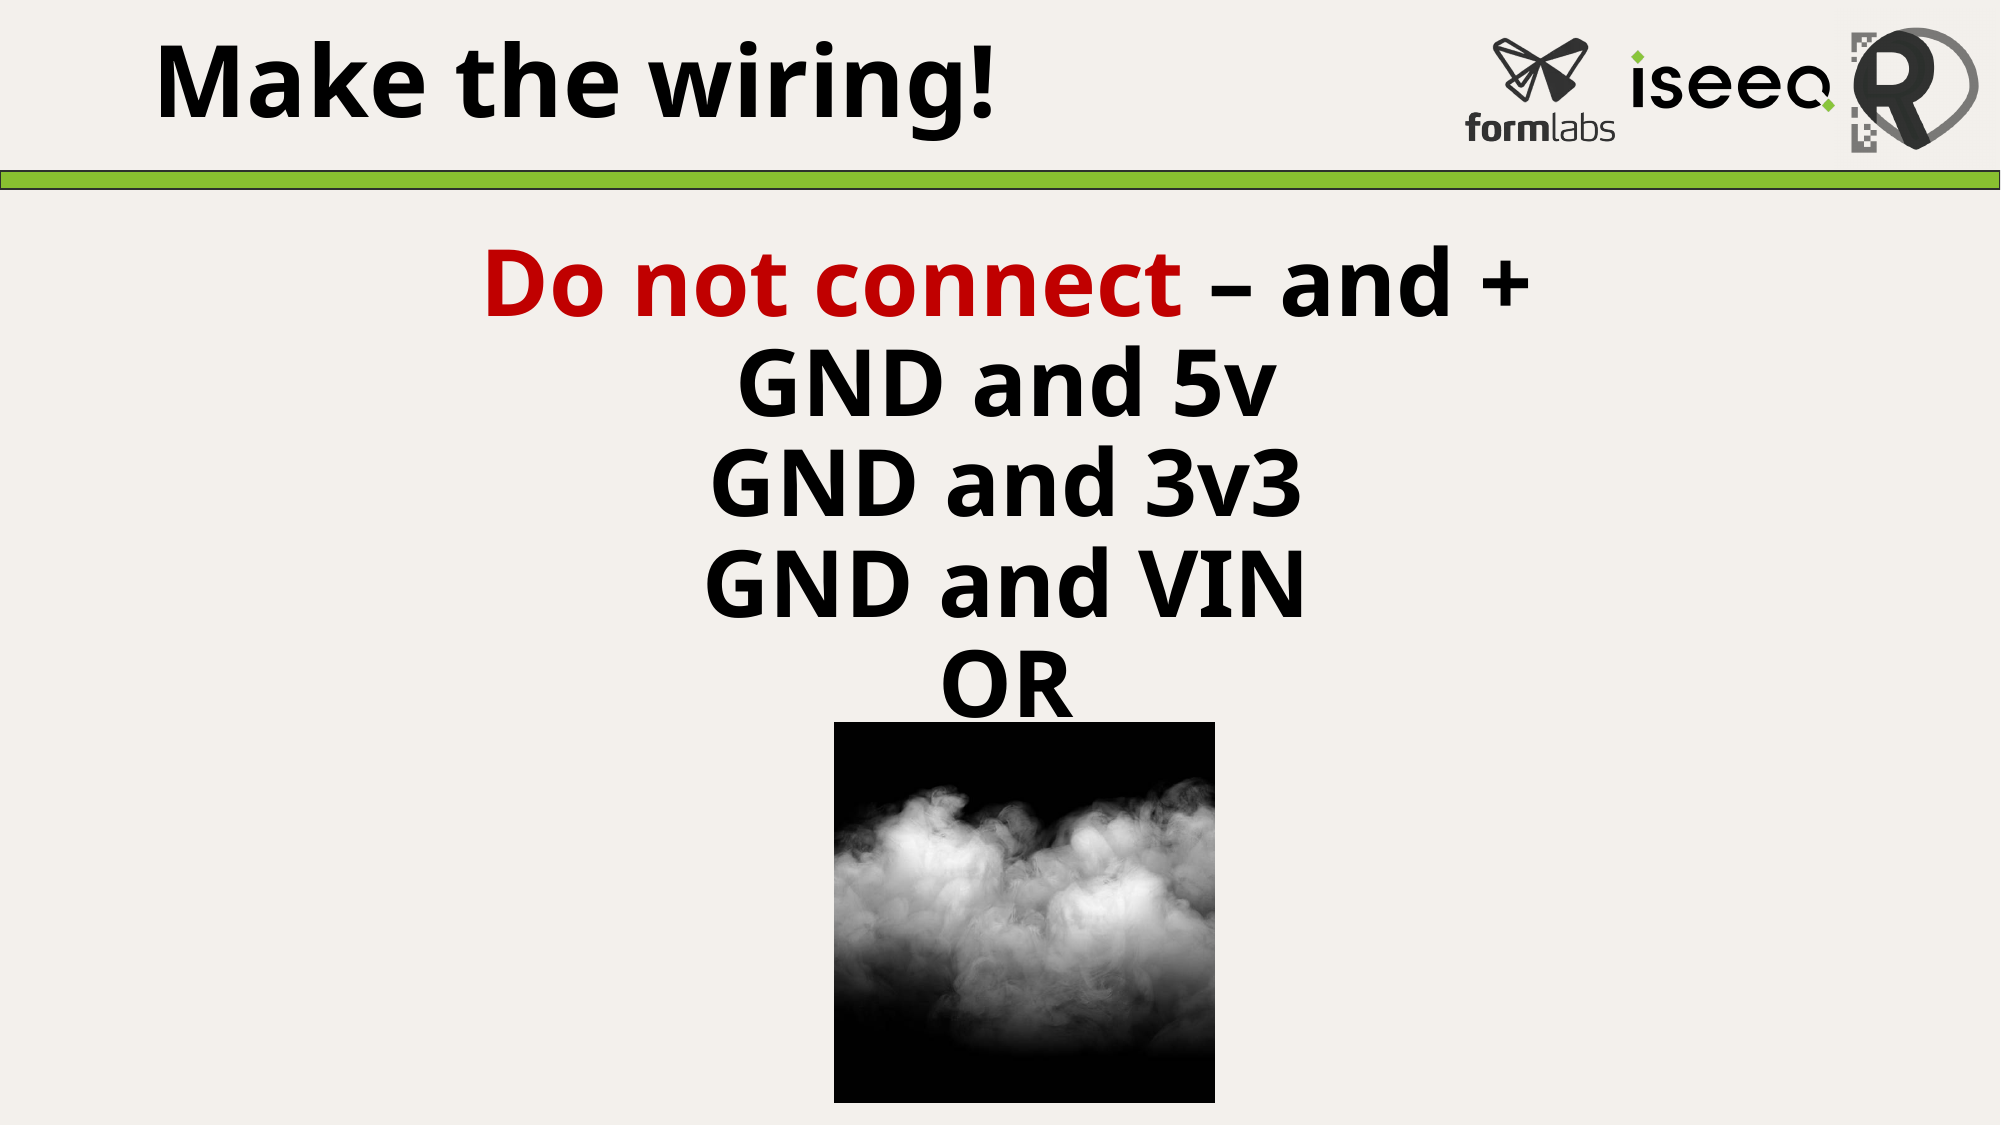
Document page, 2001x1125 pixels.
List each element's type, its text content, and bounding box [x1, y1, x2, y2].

picture [834, 722, 1215, 1103]
picture [1631, 8, 1996, 169]
picture [1459, 12, 1620, 174]
text_box Do not connect – and + GND and 5v GND and 3v3 GND and VIN OR [13, 226, 2000, 747]
title Make the wiring! [137, 22, 1460, 148]
